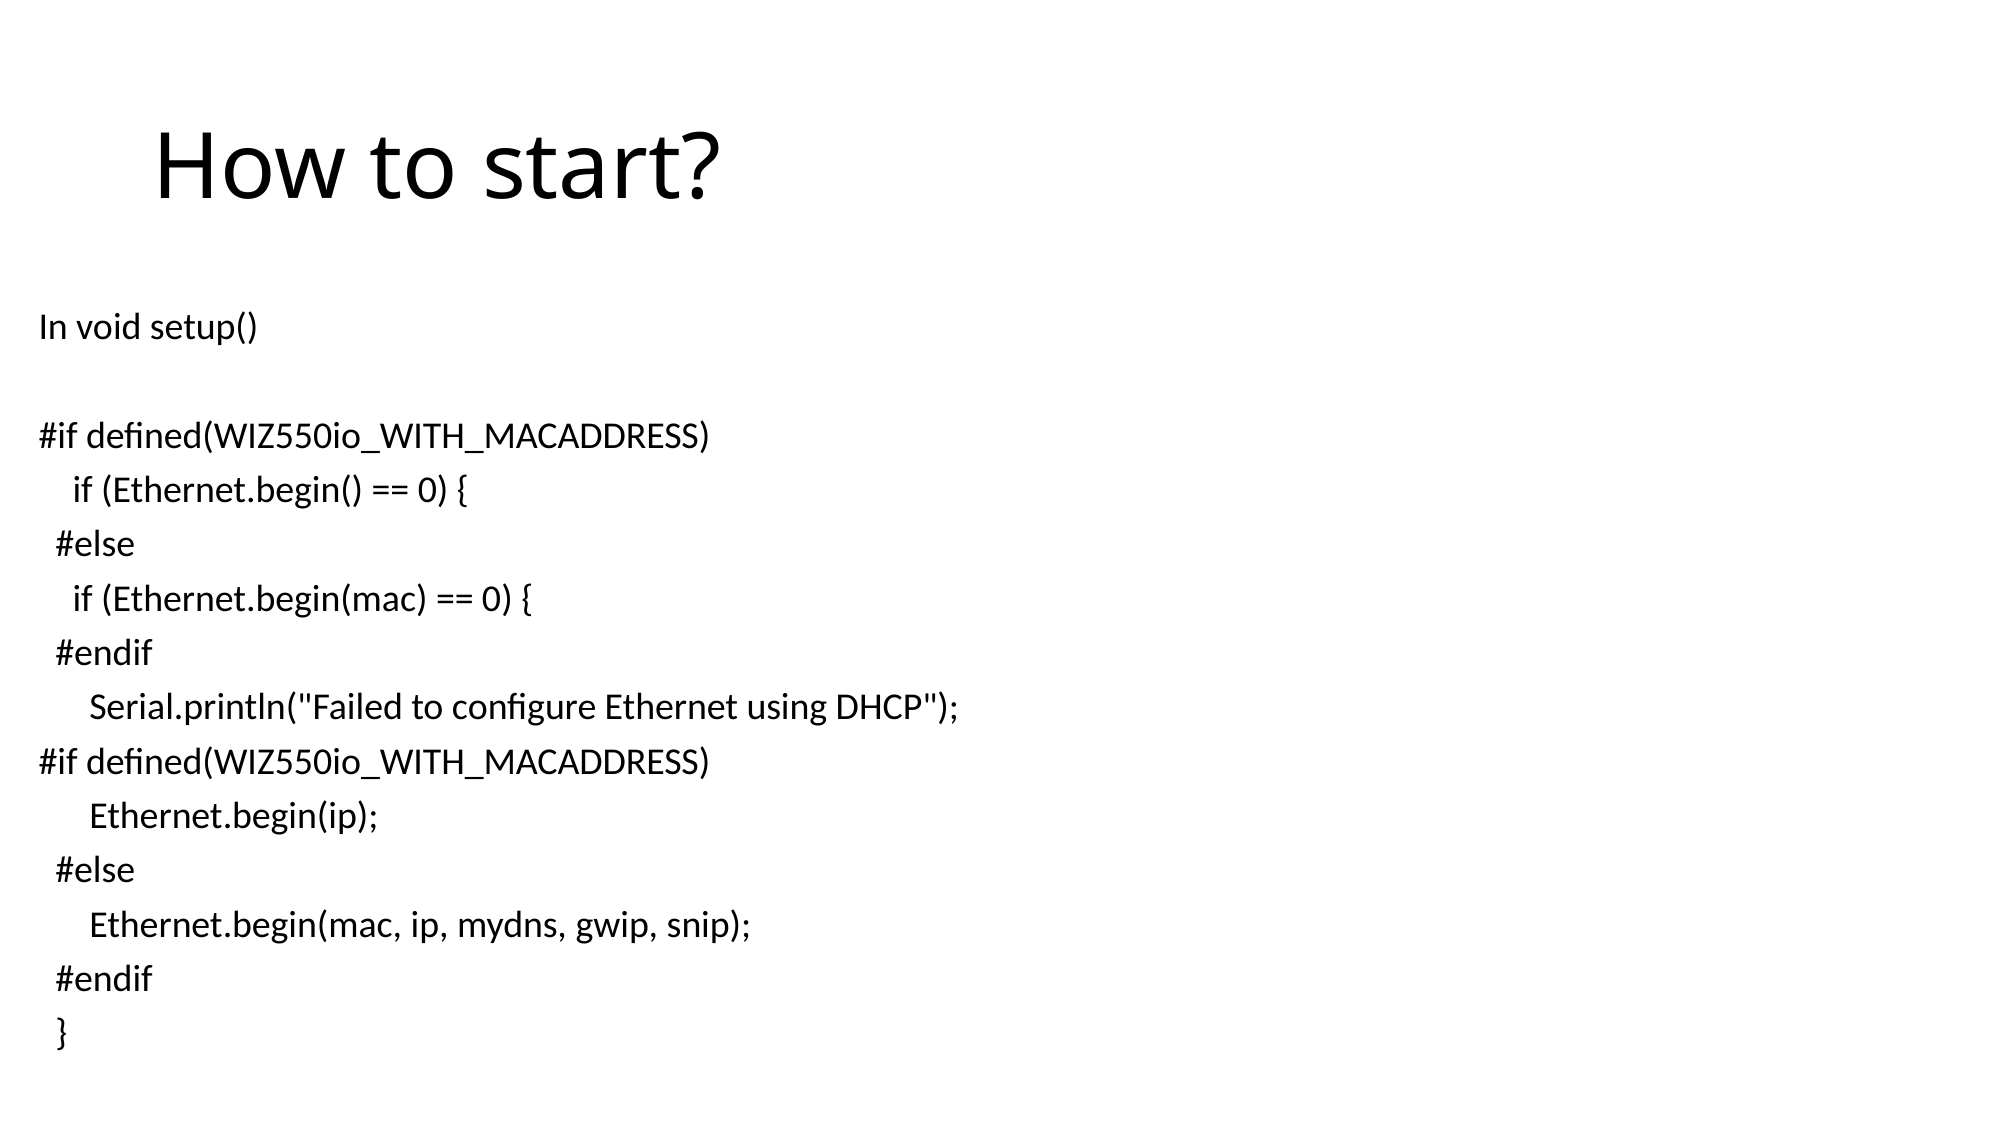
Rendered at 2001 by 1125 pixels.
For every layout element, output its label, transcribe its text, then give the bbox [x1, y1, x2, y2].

title How to start? [137, 59, 1863, 278]
list In void setup() #if defined(WIZ550io_WITH_MACADDRESS) if (Ethernet.begin() == 0) { #else if (Ethernet.begin(mac) == 0) { #endif Serial.println("Failed to configure Ethernet using DHCP"); #if defined(WIZ550io_WITH_MACADDRESS) Ethernet.begin(ip); #else Ethernet.begin(mac, ip, mydns, gwip, snip); #endif } [23, 299, 988, 1104]
